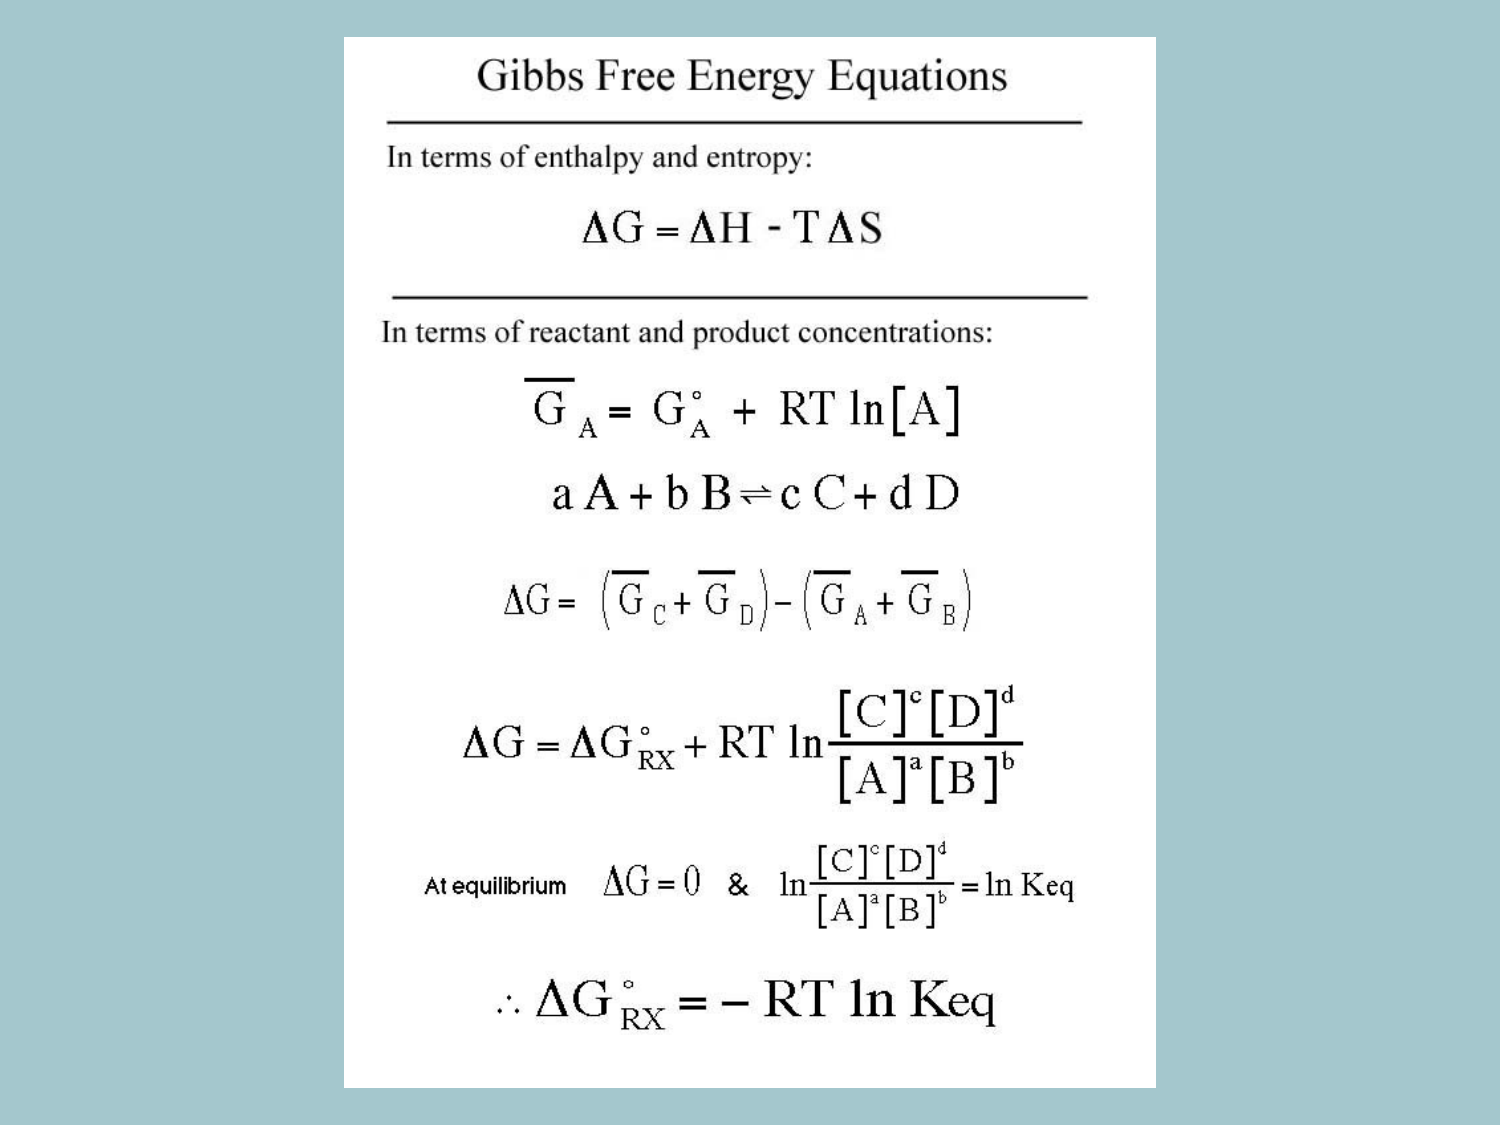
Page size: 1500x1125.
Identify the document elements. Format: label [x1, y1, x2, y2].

picture [344, 37, 1156, 1088]
